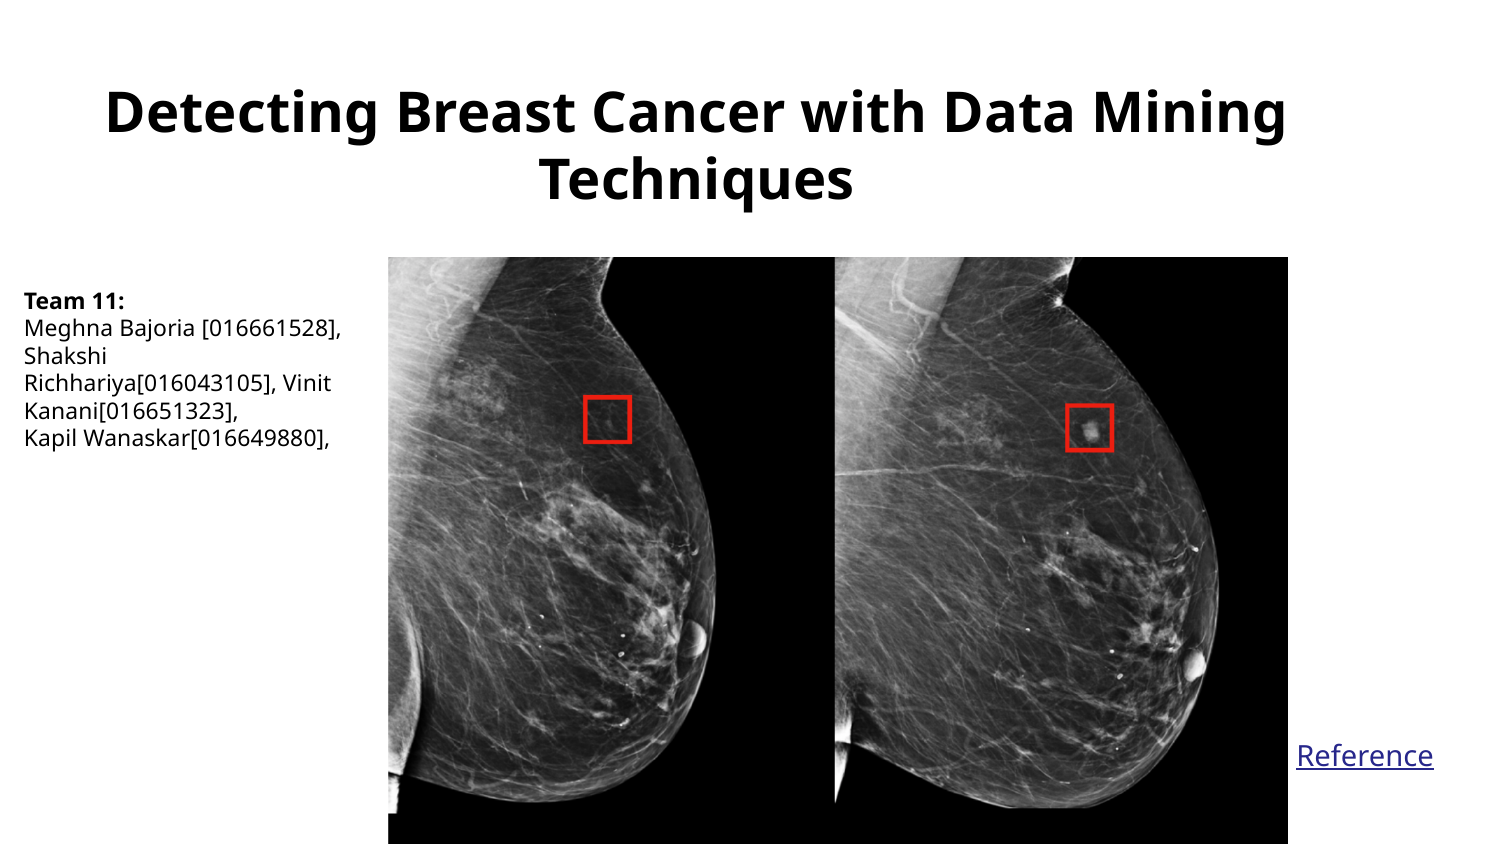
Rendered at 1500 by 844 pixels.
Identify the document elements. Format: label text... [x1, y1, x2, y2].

picture [387, 256, 1288, 844]
text_box Detecting Breast Cancer with Data Mining Techniques [67, 60, 1327, 226]
text_box Team 11: Meghna Bajoria [016661528], Shakshi Richhariya[016043105], Vinit Kanani[016651323], Kapil Wanaskar[016649880], [8, 271, 377, 494]
text_box Reference [1291, 721, 1500, 792]
